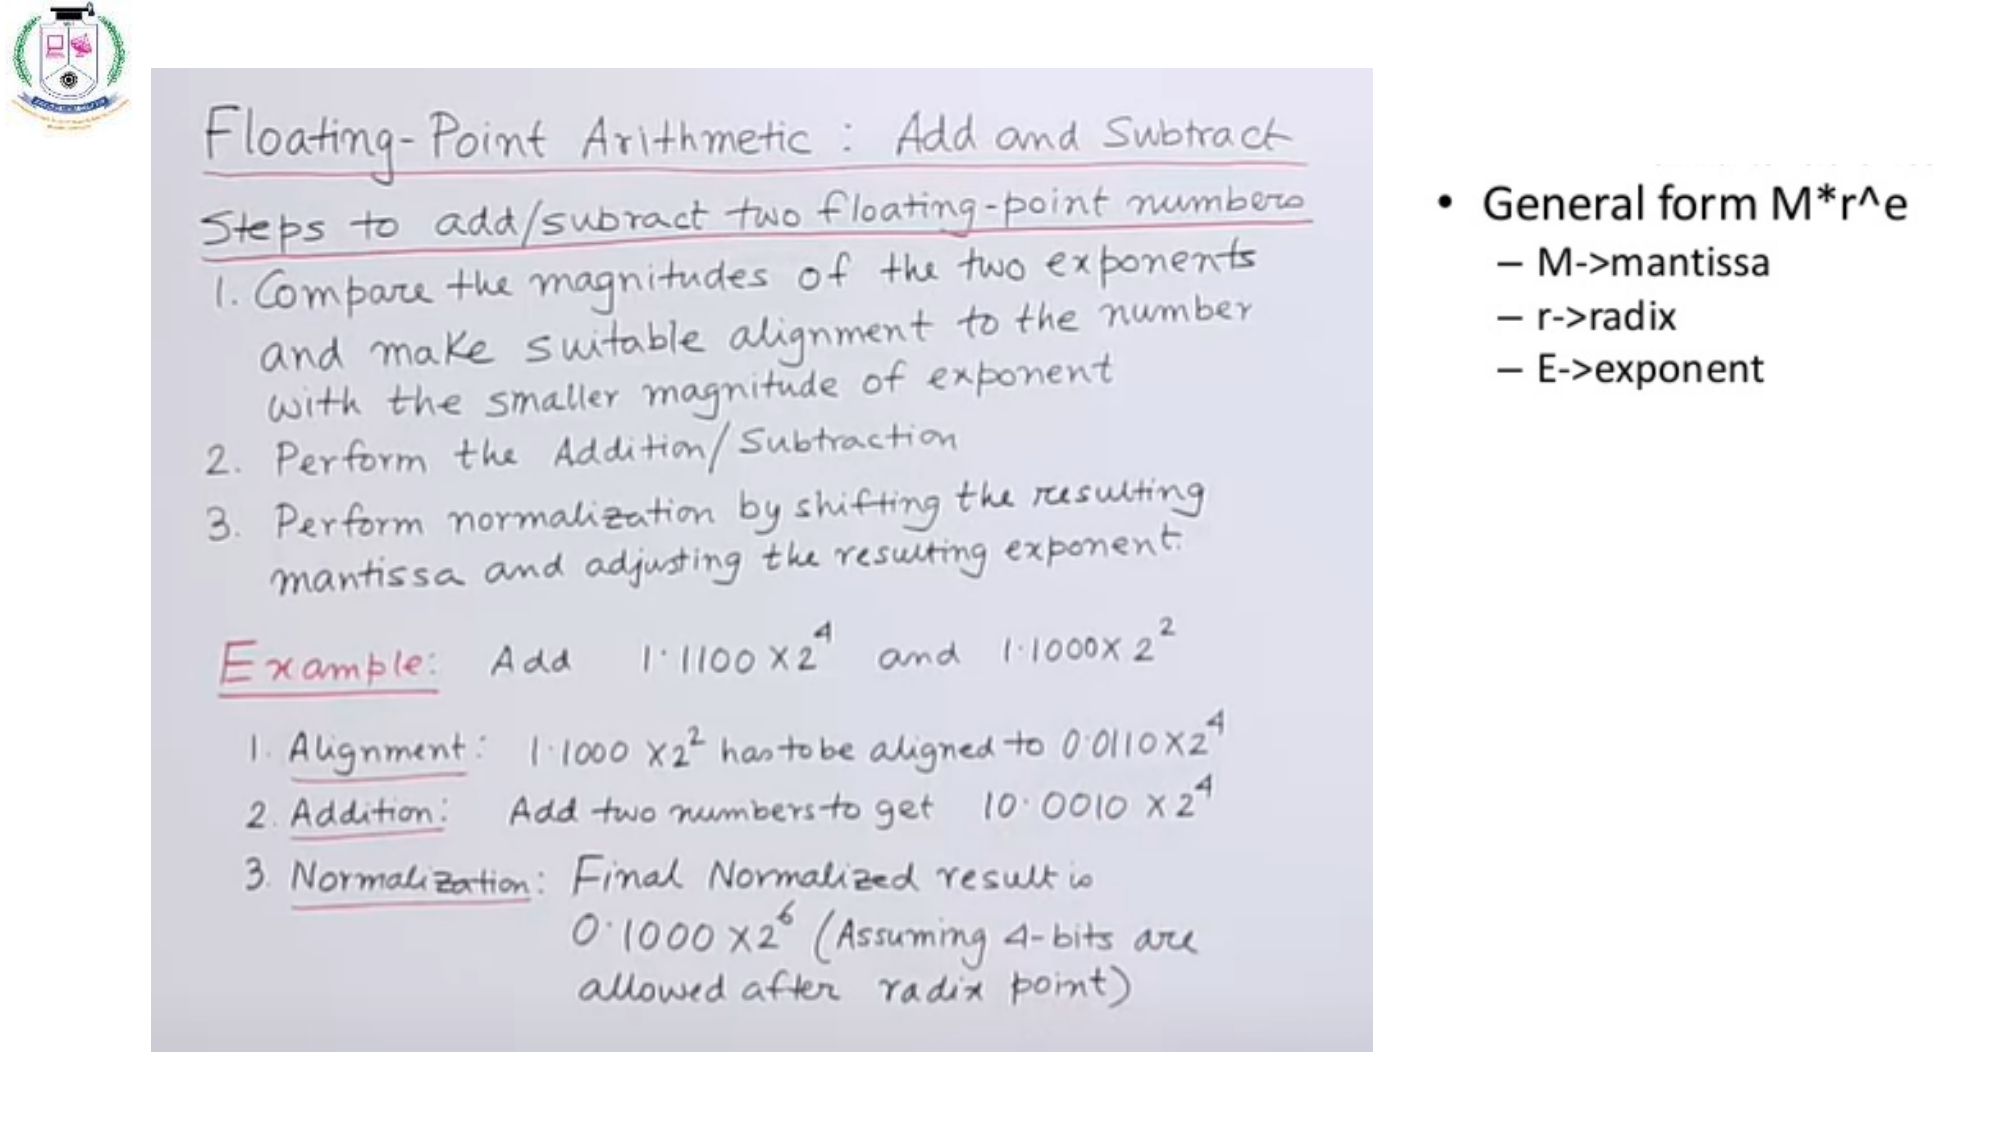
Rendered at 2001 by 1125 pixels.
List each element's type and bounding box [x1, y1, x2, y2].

picture [1413, 164, 1942, 423]
picture [151, 68, 1373, 1052]
text_box [5, 0, 133, 138]
